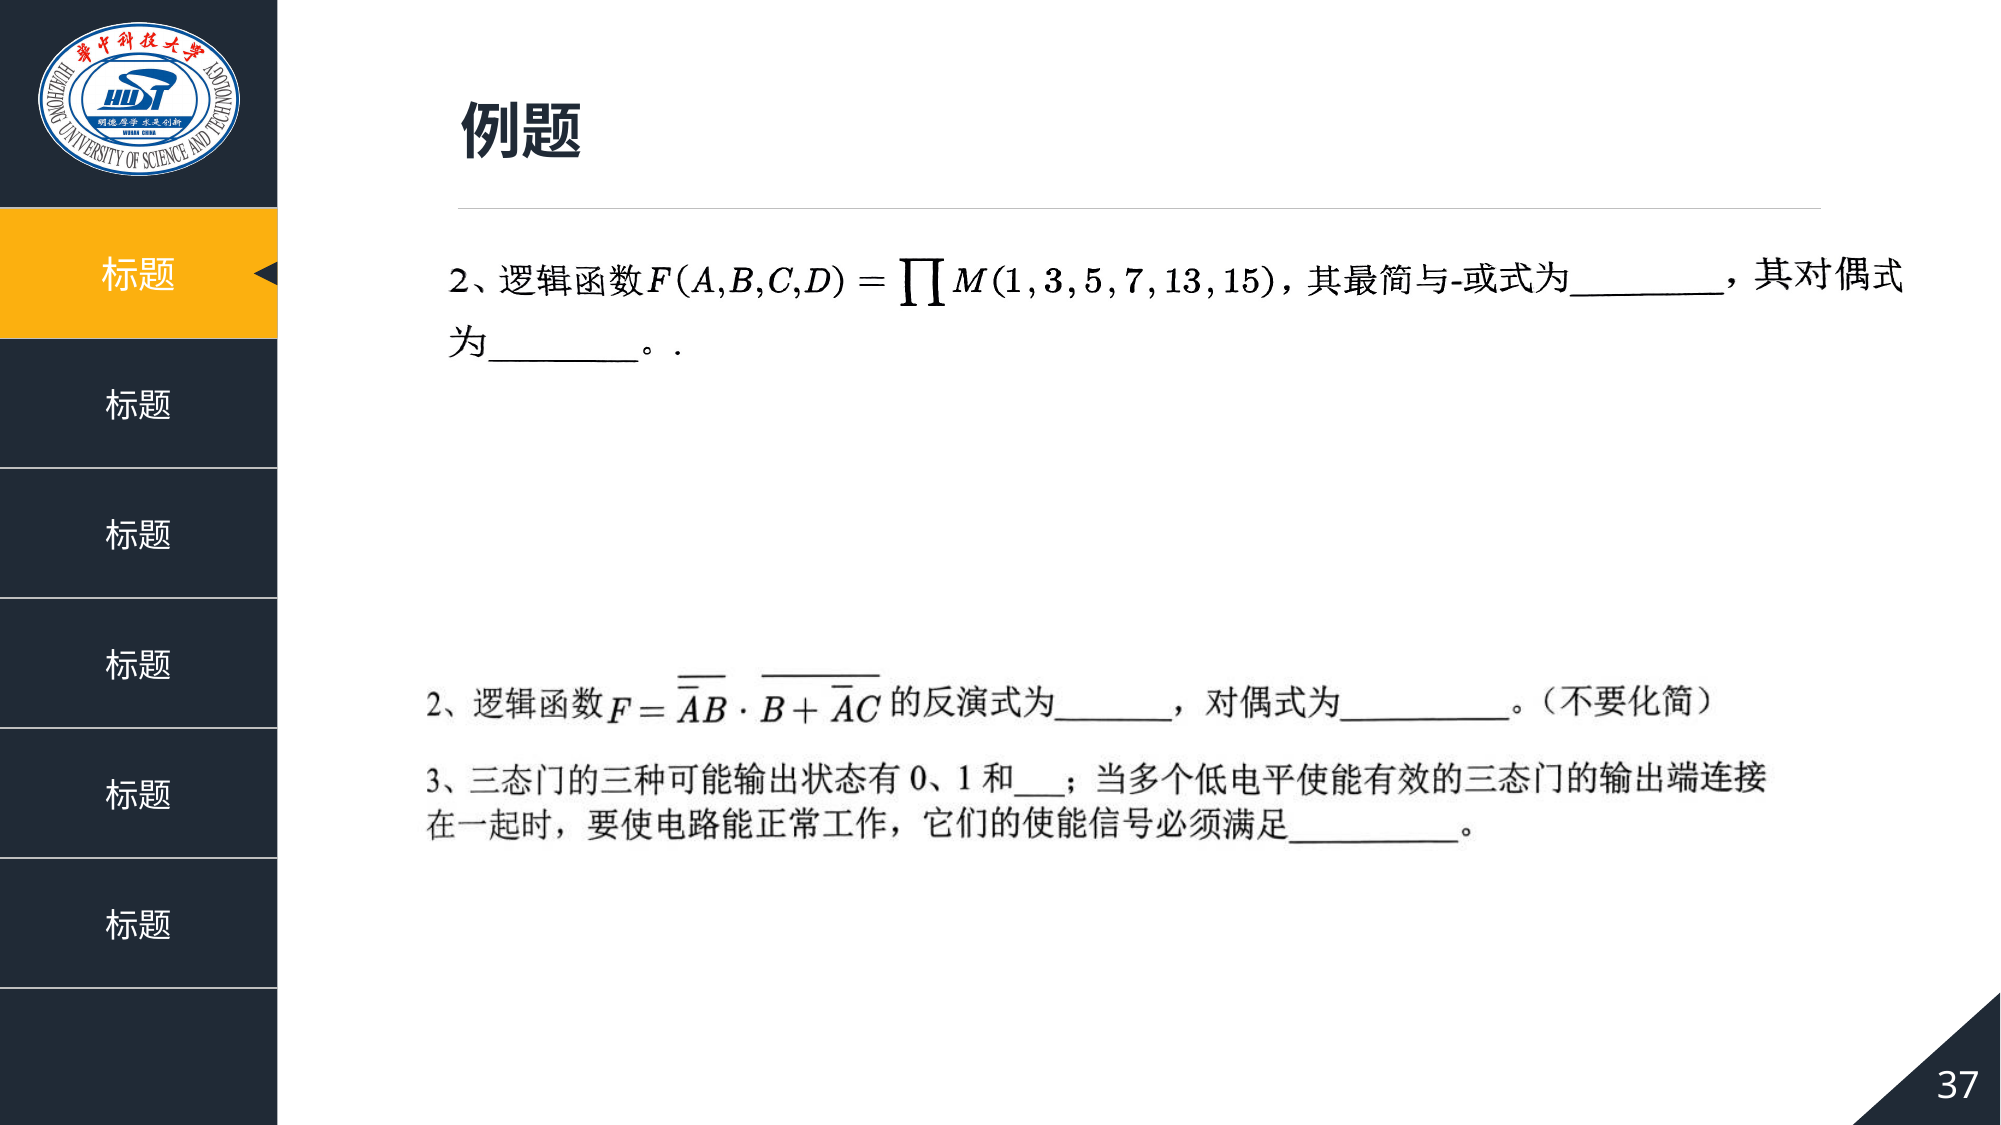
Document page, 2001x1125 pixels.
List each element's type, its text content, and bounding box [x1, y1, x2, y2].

picture [331, 648, 1871, 851]
picture [38, 22, 240, 176]
text_box 例题 [445, 84, 598, 173]
picture [306, 230, 1909, 388]
